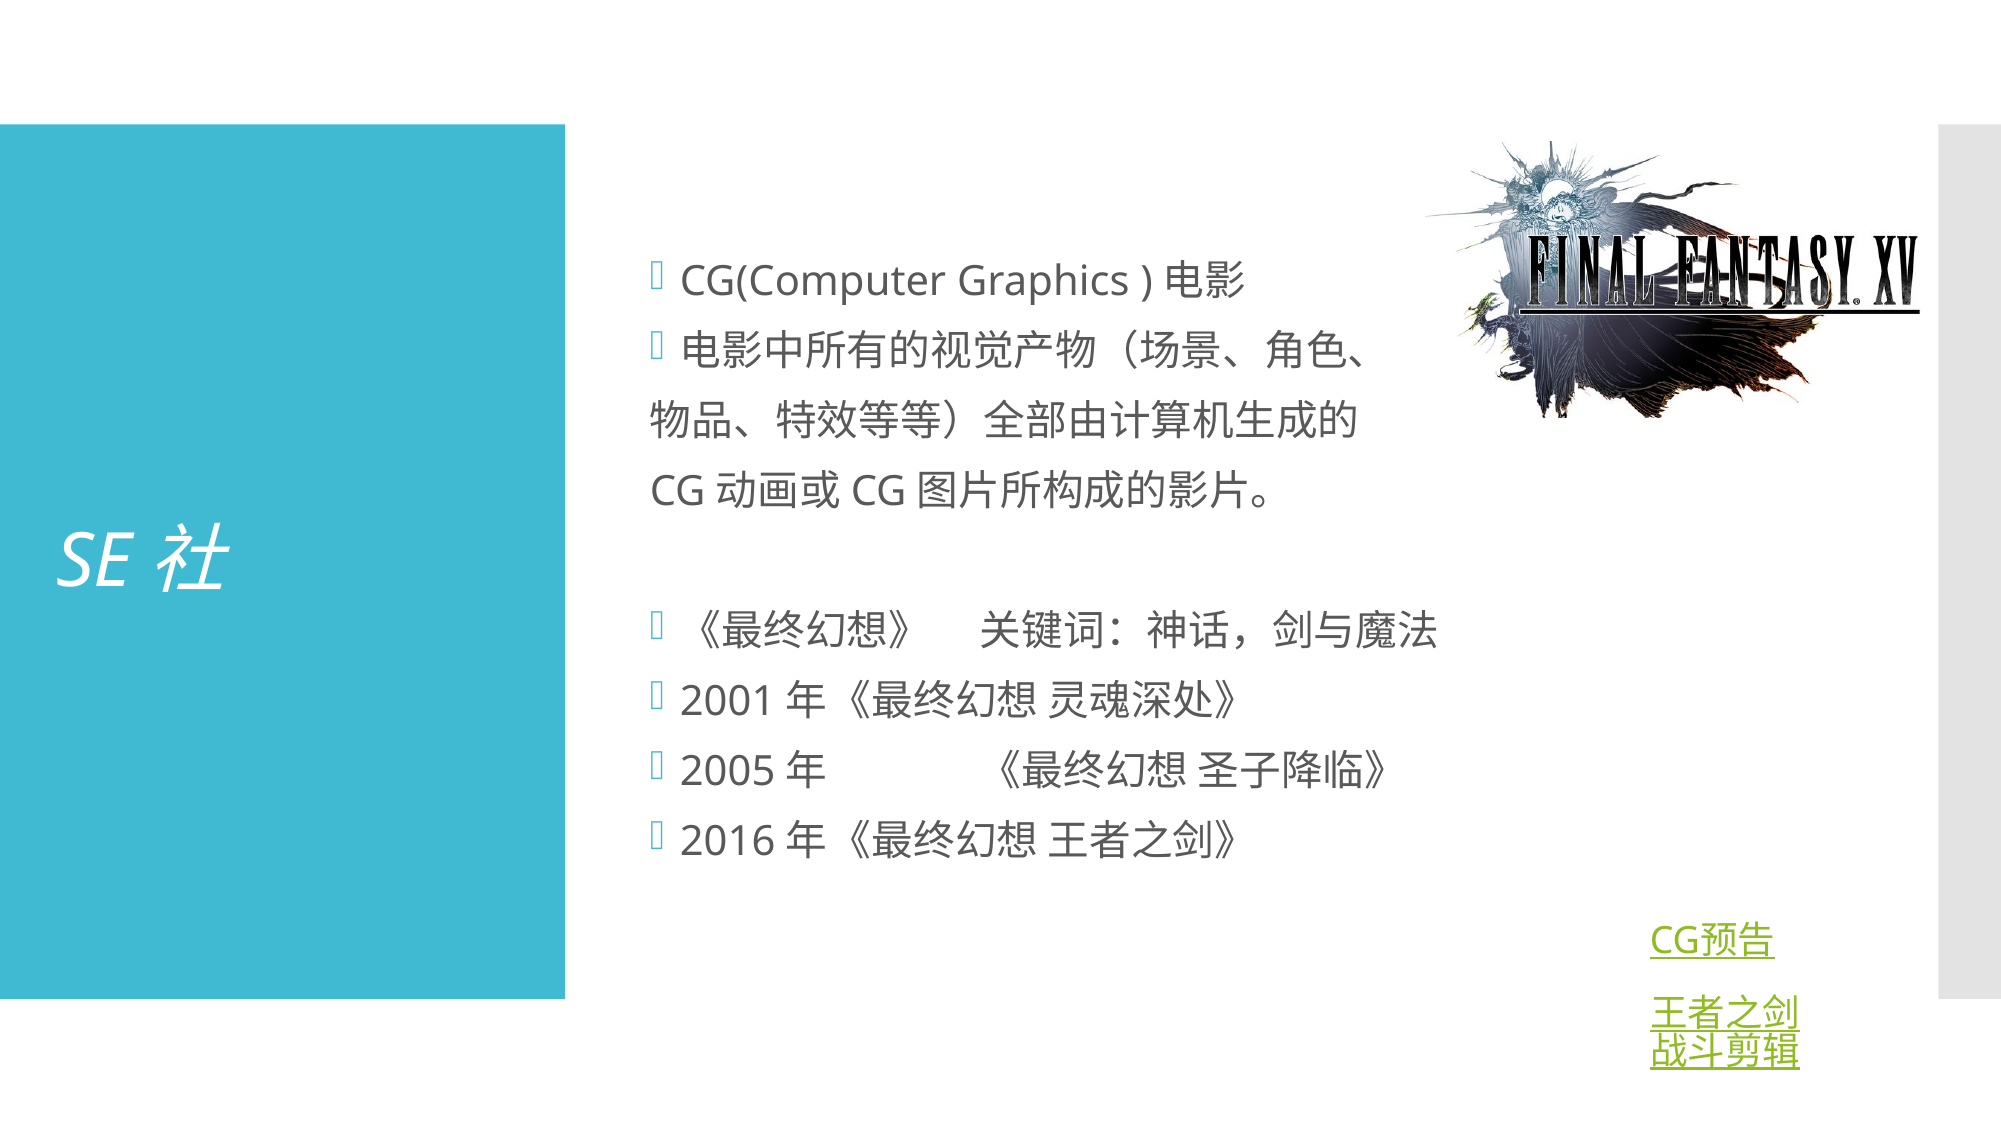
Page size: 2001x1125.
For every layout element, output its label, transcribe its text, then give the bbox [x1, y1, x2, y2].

text_box [878, 356, 910, 417]
text_box 王者之剑战斗剪辑 [1635, 981, 1835, 1051]
text_box CG预告 [1635, 908, 1790, 978]
picture [1422, 141, 1923, 419]
title SE社 [41, 184, 525, 940]
list CG(Computer Graphics )电影 电影中所有的视觉产物（场景、角色、 物品、特效等等）全部由计算机生成的 CG动画或CG图片所构成的影片。 《最终幻想》 关键词：神话，剑与魔法 2001年 《最终幻想 灵魂深处》 2005年 《最终幻想 圣子降临》 2016年 《最终幻想 王者之剑》 [634, 141, 1835, 982]
